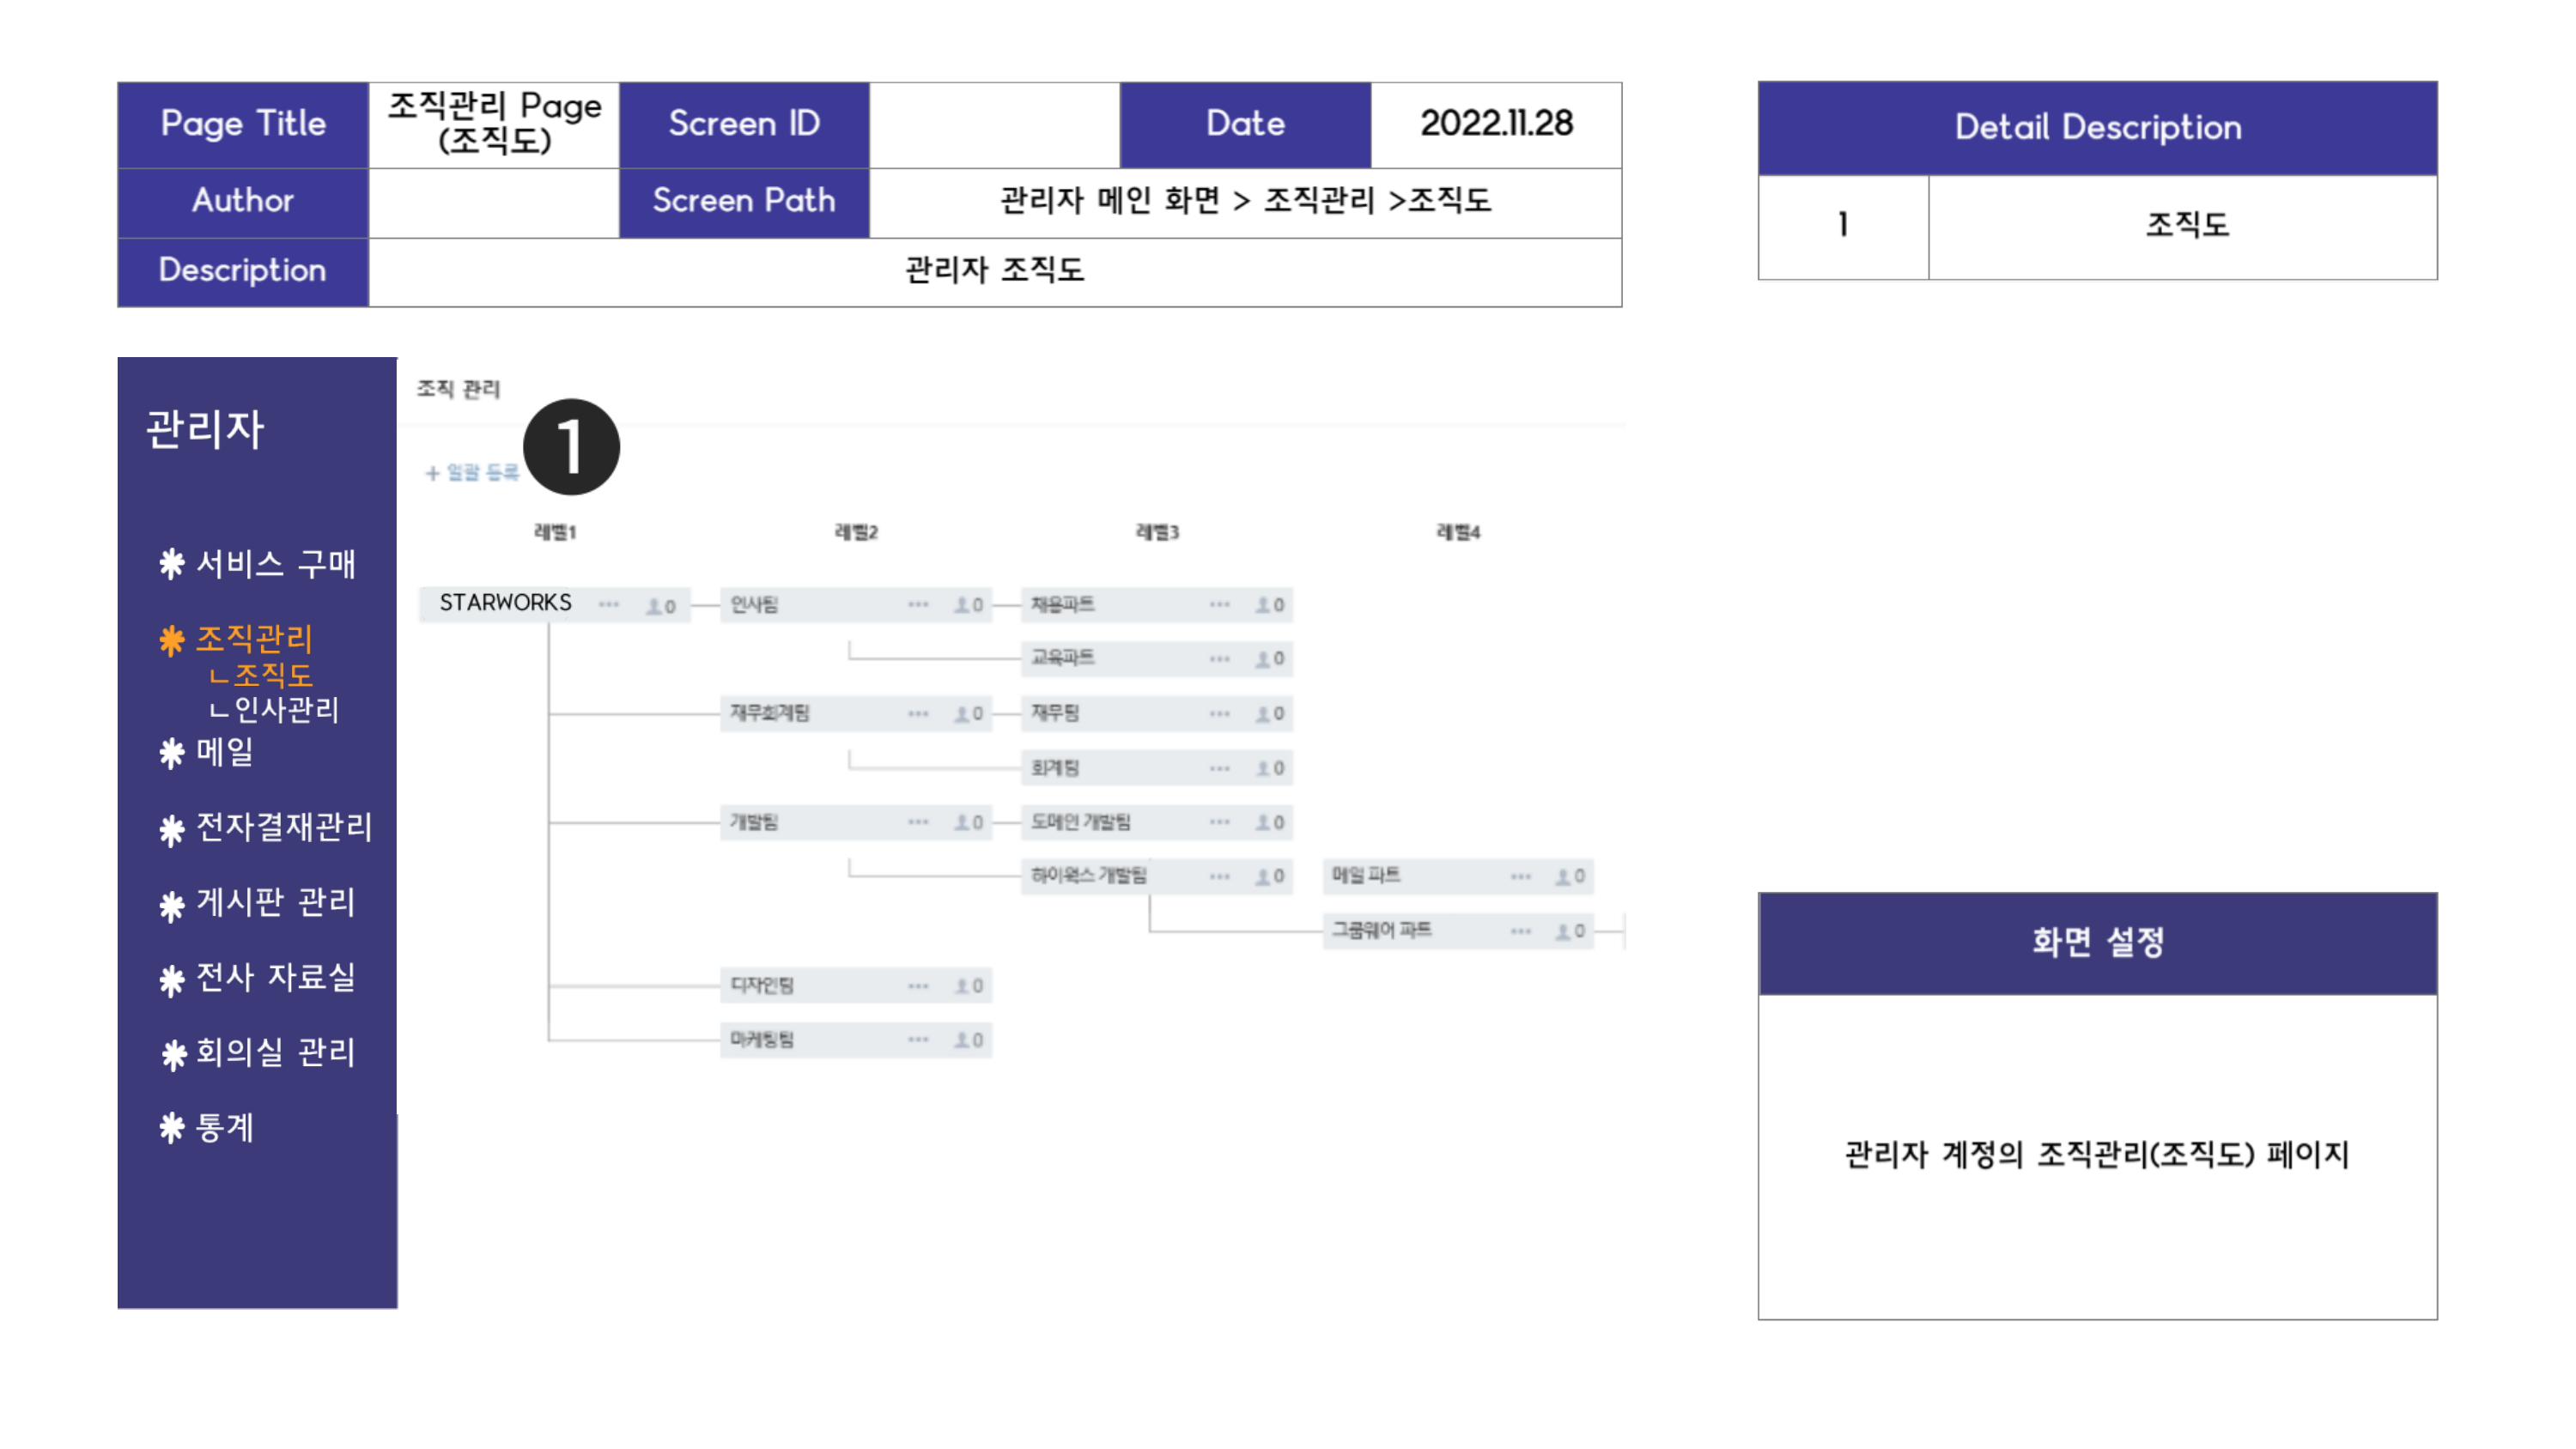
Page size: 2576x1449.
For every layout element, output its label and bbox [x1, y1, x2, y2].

picture [491, 362, 669, 543]
picture [138, 398, 583, 1167]
text_box [160, 625, 187, 658]
text_box [397, 360, 1626, 1114]
text_box [389, 361, 397, 586]
text_box [160, 891, 187, 925]
text_box [136, 401, 398, 1173]
text_box [118, 357, 398, 1311]
picture [1419, 679, 2576, 1449]
text_box [160, 815, 187, 848]
text_box [160, 1112, 187, 1145]
text_box [162, 1040, 189, 1072]
text_box [160, 737, 187, 771]
text_box [160, 548, 187, 581]
text_box [160, 965, 187, 998]
picture [0, 0, 2576, 421]
